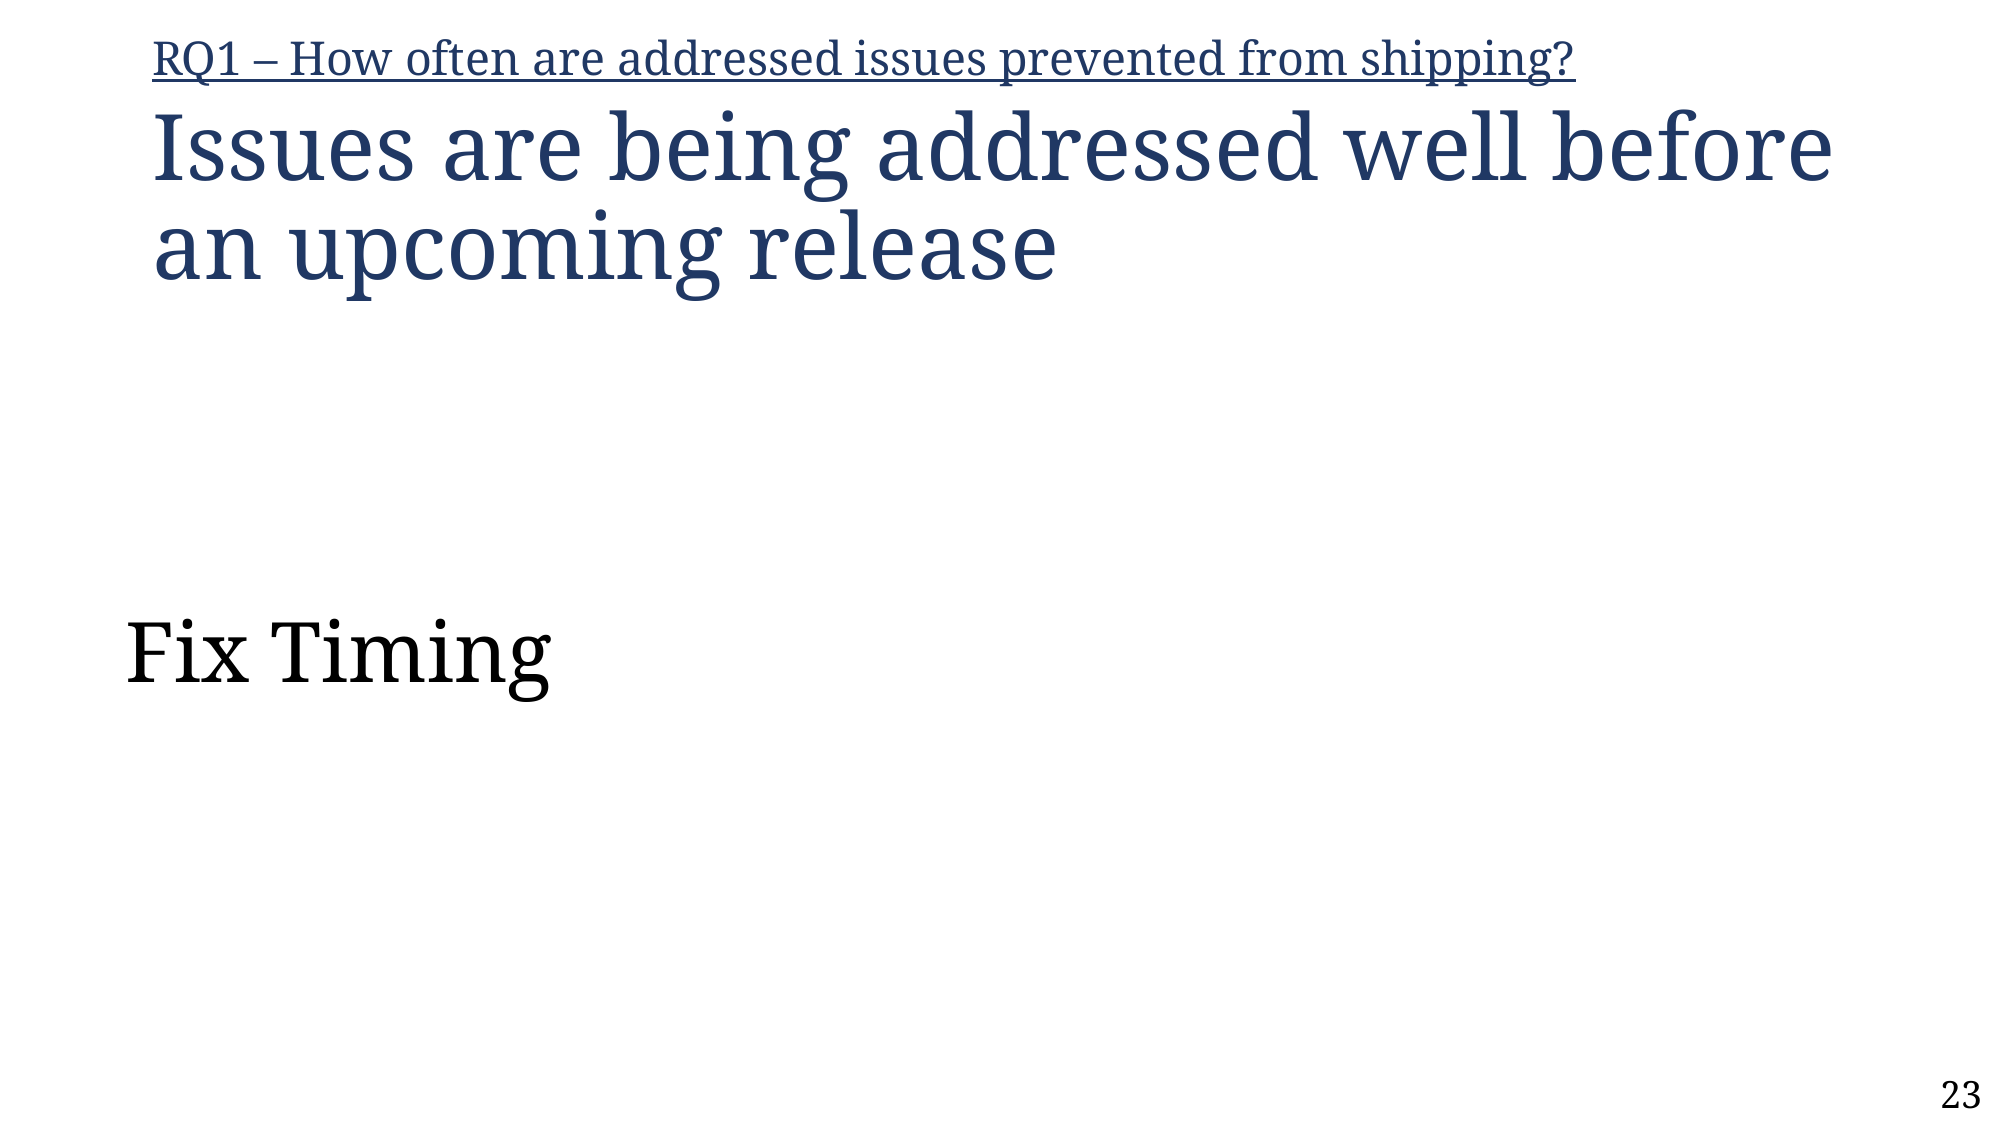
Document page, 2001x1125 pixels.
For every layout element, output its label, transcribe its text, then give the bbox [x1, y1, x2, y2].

list RQ1 – How often are addressed issues prevented from shipping? [137, 27, 1863, 94]
text_box Fix Timing [110, 591, 614, 707]
text_box 23 [1925, 1063, 2000, 1124]
title Issues are being addressed well before an upcoming release [137, 94, 1863, 510]
